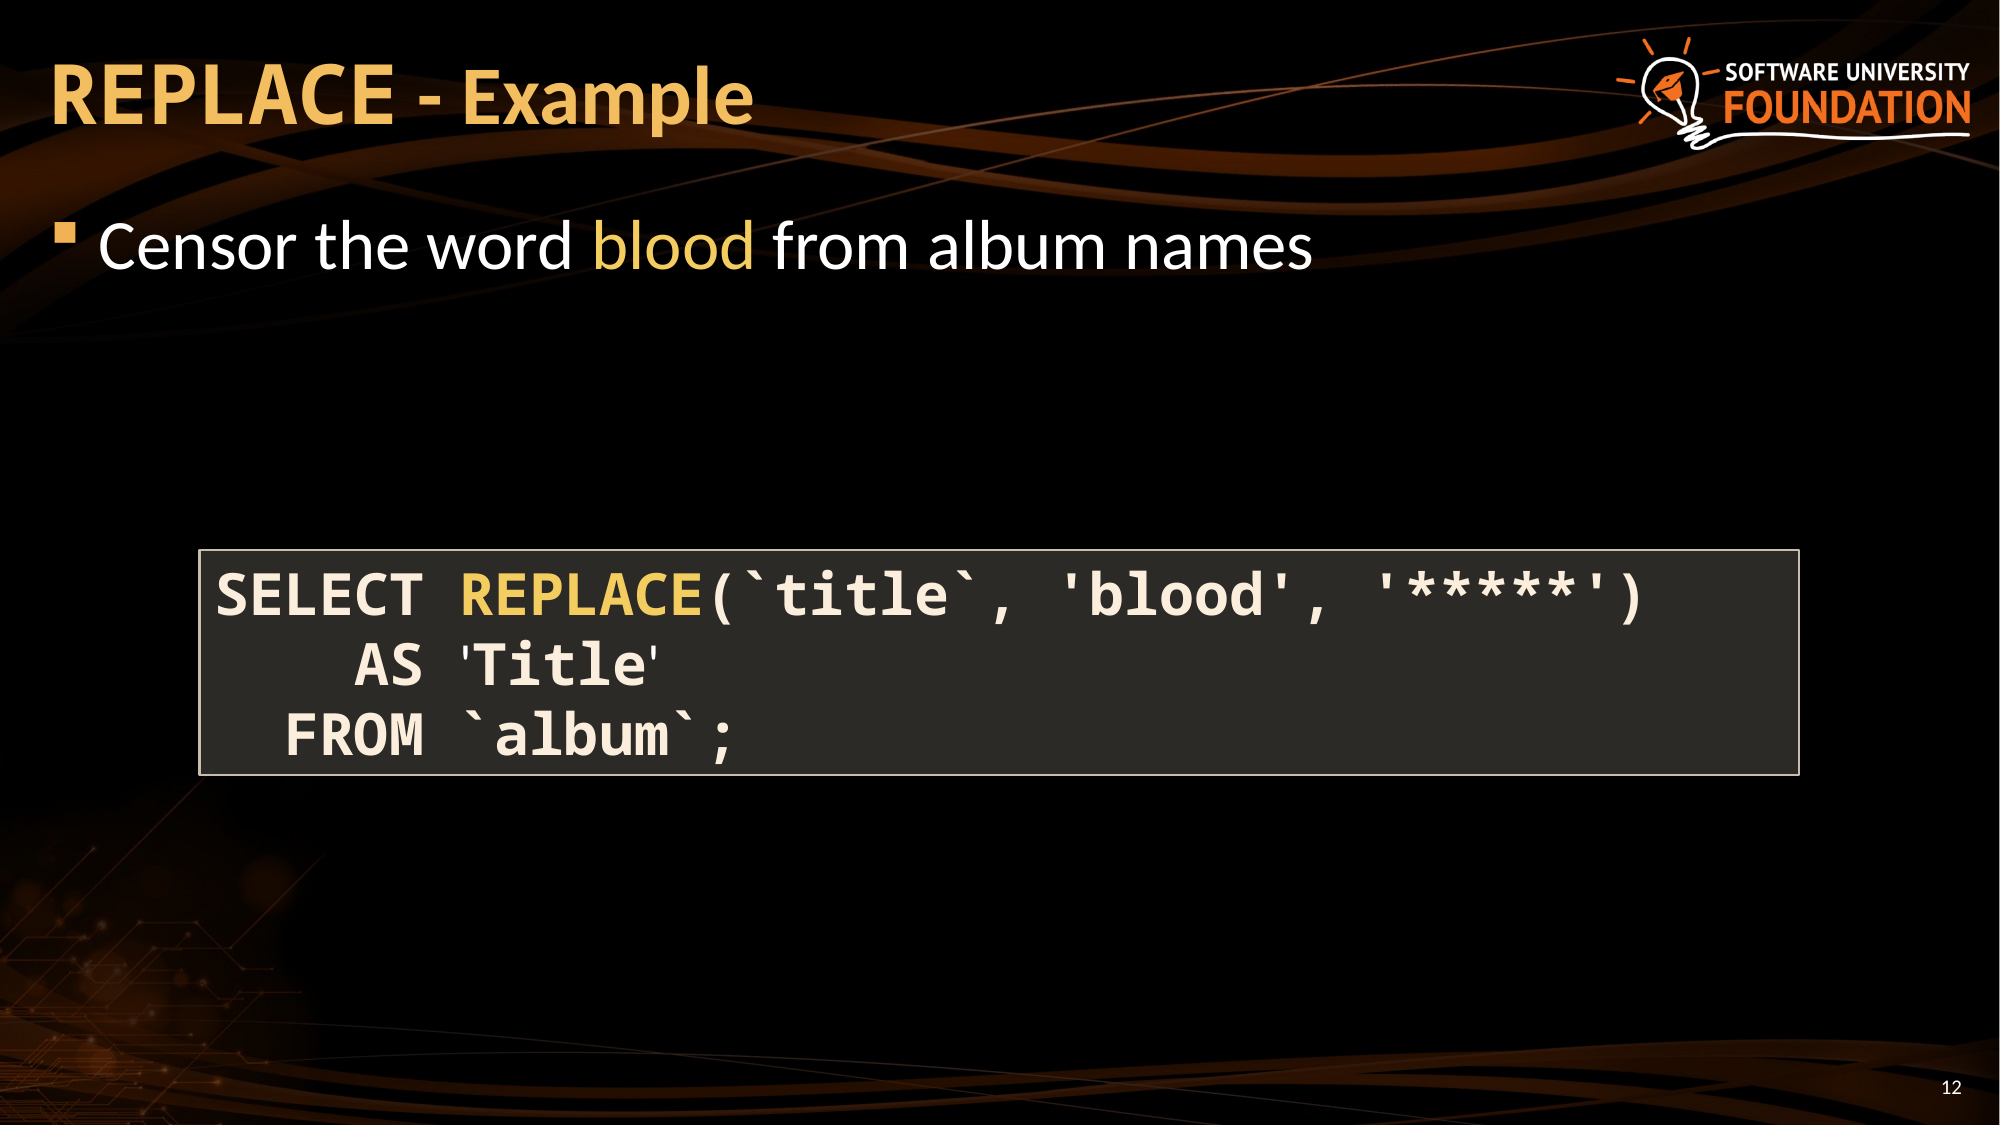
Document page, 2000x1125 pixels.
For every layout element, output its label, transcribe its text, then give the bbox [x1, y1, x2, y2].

picture [0, 0, 2000, 1125]
list Censor the word blood from album names [31, 188, 1968, 1103]
text_box SELECT REPLACE(`title`, 'blood', '*****') AS 'Title' FROM `album`; [199, 549, 1800, 775]
title REPLACE - Example [30, 6, 1602, 189]
